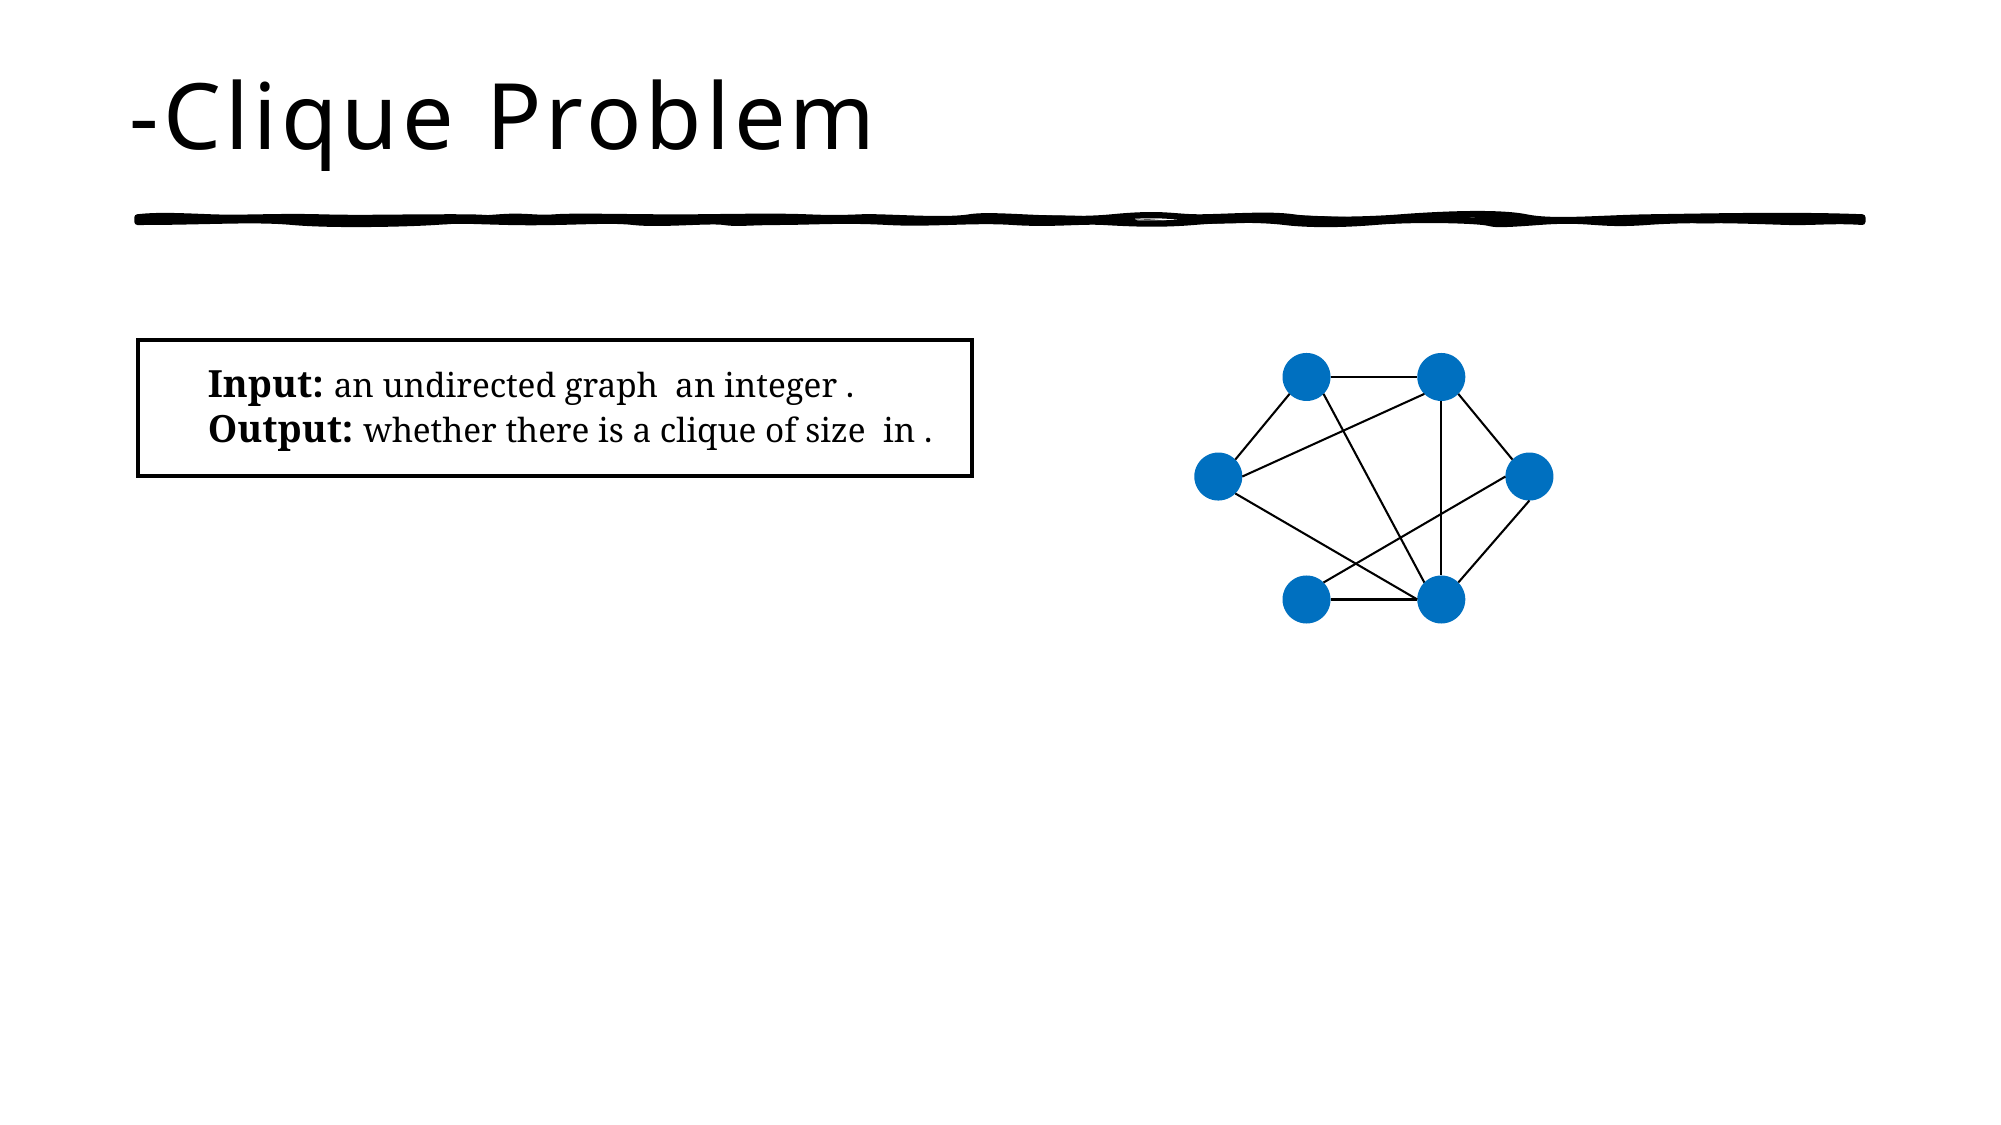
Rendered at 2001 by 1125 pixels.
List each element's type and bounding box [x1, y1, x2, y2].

text_box [1242, 393, 1323, 477]
text_box [1504, 451, 1555, 502]
text_box [1458, 393, 1513, 460]
text_box [1506, 500, 1530, 583]
text_box [1235, 493, 1418, 600]
text_box [1235, 393, 1242, 460]
text_box [1193, 451, 1244, 502]
text_box [1416, 583, 1467, 625]
text_box [136, 338, 974, 478]
text_box [1323, 393, 1425, 476]
text_box [1323, 476, 1506, 583]
text_box [1281, 351, 1332, 393]
text_box [1281, 600, 1332, 625]
text_box [1416, 351, 1467, 402]
